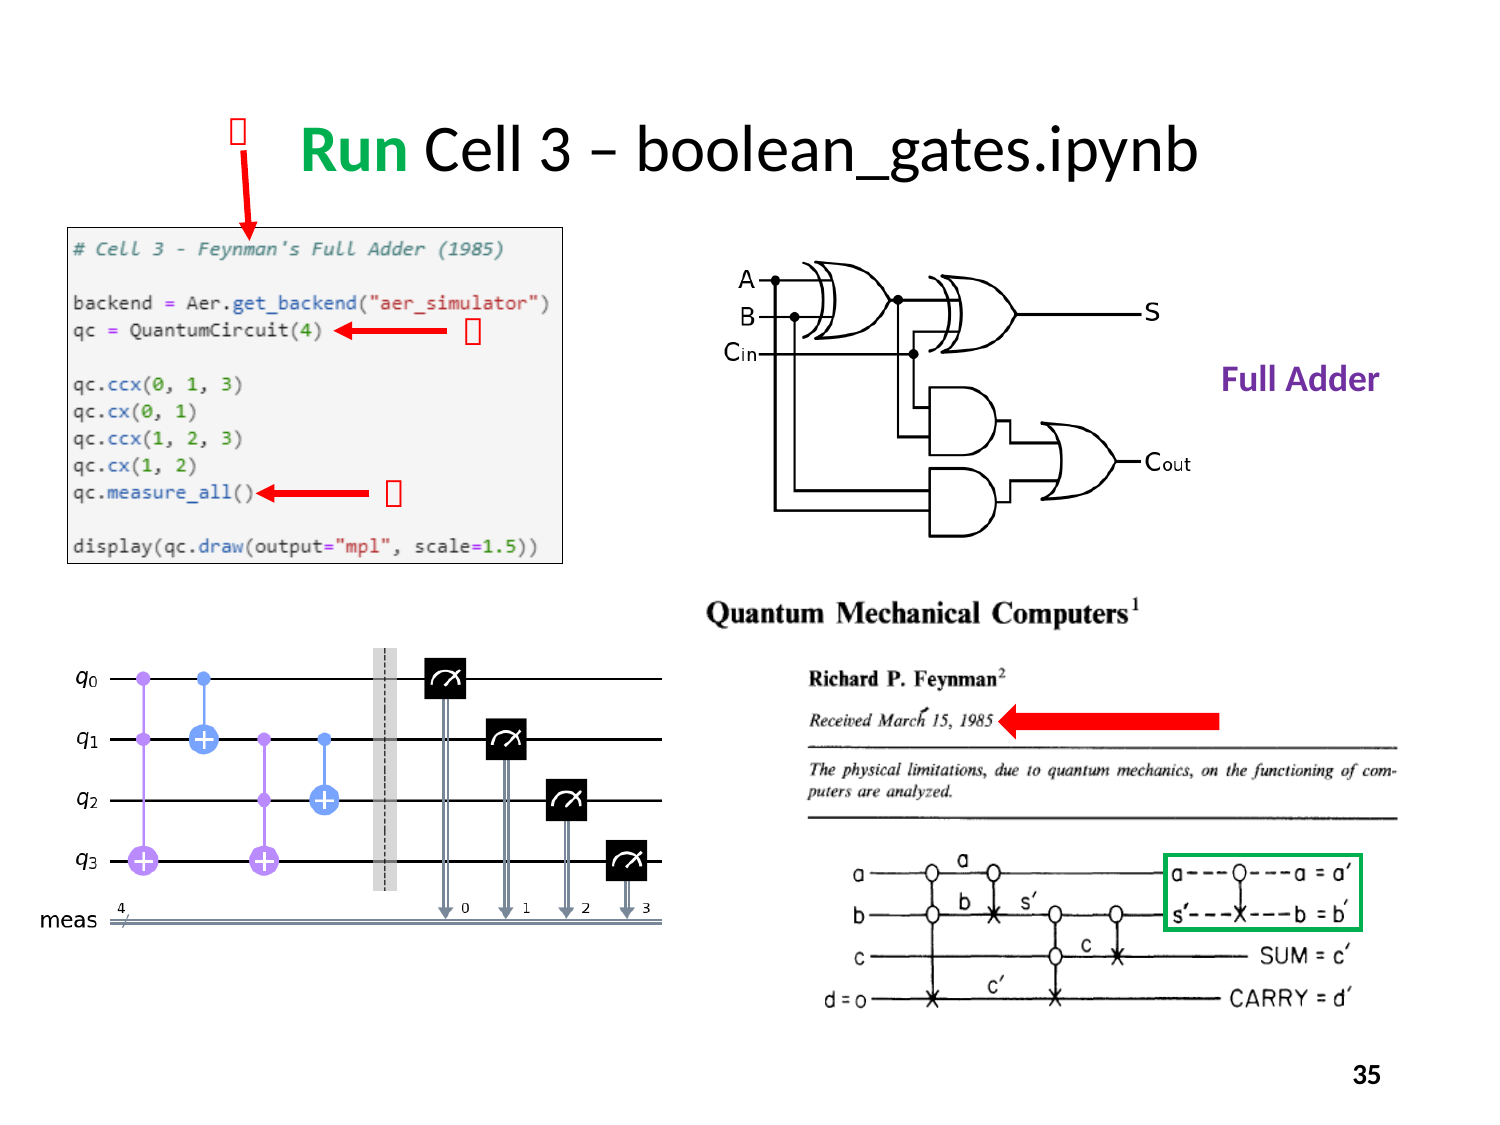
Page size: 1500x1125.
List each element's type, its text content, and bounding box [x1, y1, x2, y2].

picture [67, 227, 563, 564]
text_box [211, 100, 275, 241]
picture [33, 638, 691, 944]
picture [809, 854, 1372, 1023]
text_box Full Adder [1204, 346, 1399, 407]
title Run Cell 3 – boolean_gates.ipynb [103, 59, 1397, 241]
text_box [255, 463, 431, 524]
picture [700, 577, 1419, 835]
slide_number 35 [1059, 1042, 1397, 1103]
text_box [333, 300, 510, 361]
picture [713, 256, 1204, 548]
